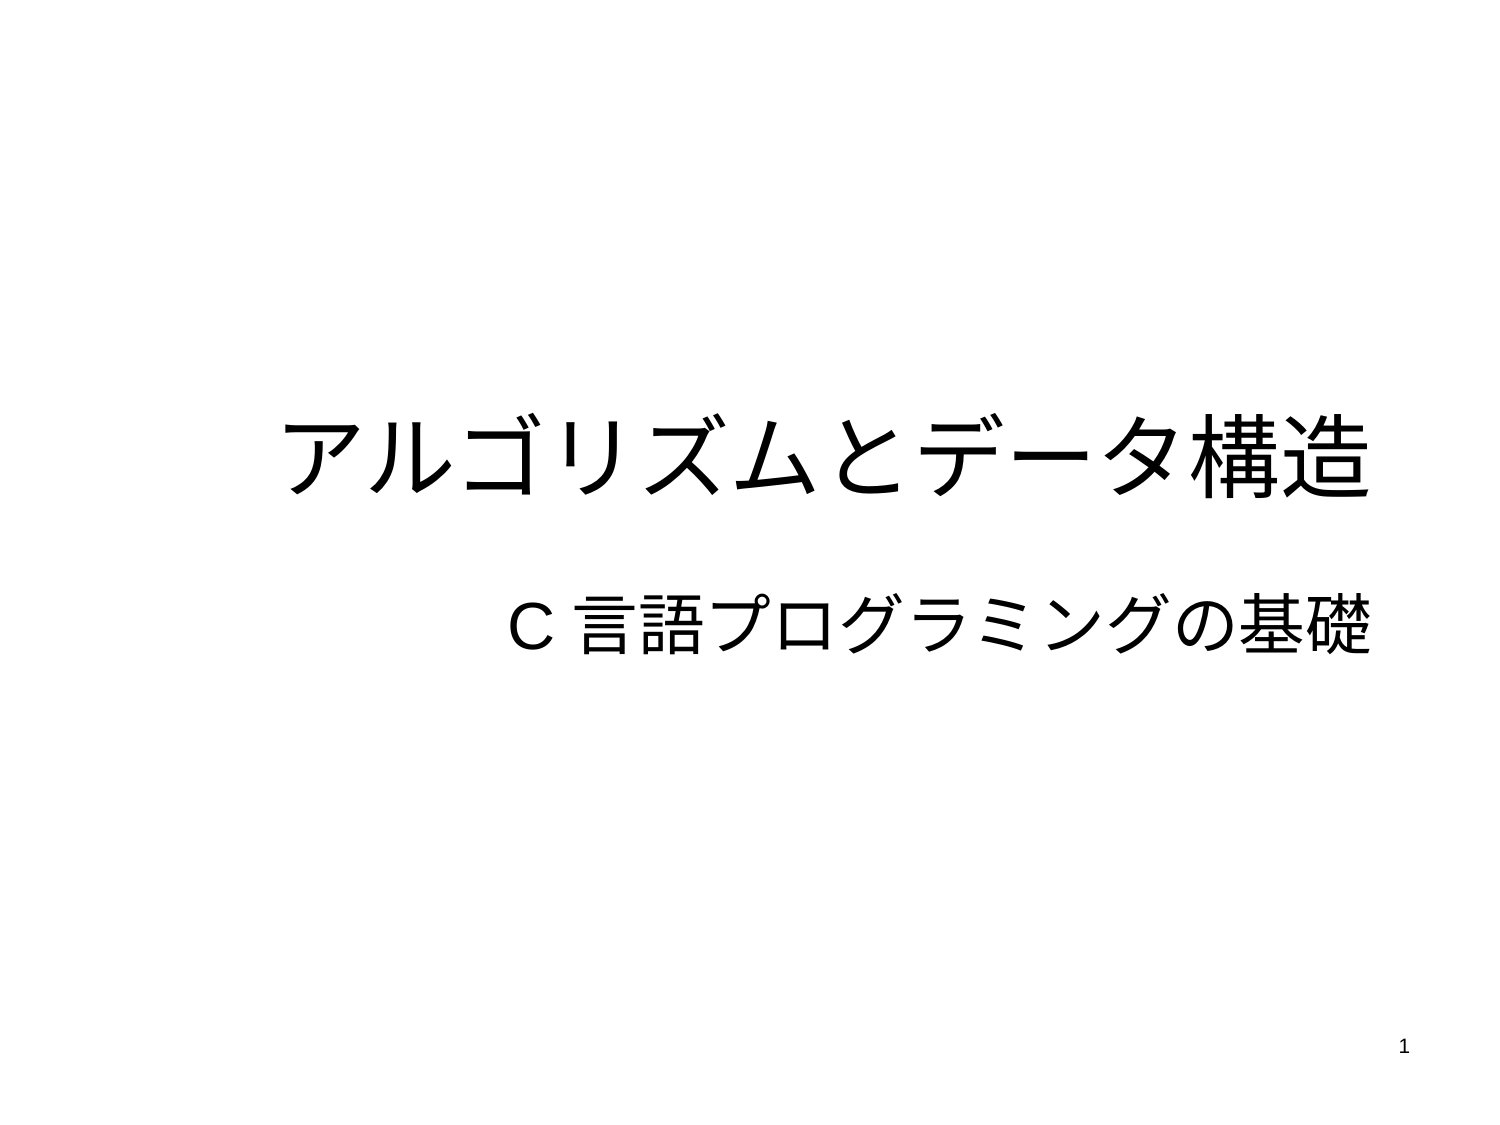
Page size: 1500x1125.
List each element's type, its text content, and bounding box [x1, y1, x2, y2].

subtitle C言語プログラミングの基礎 [337, 575, 1388, 863]
title アルゴリズムとデータ構造 [112, 200, 1388, 518]
slide_number 1 [1074, 1024, 1426, 1101]
